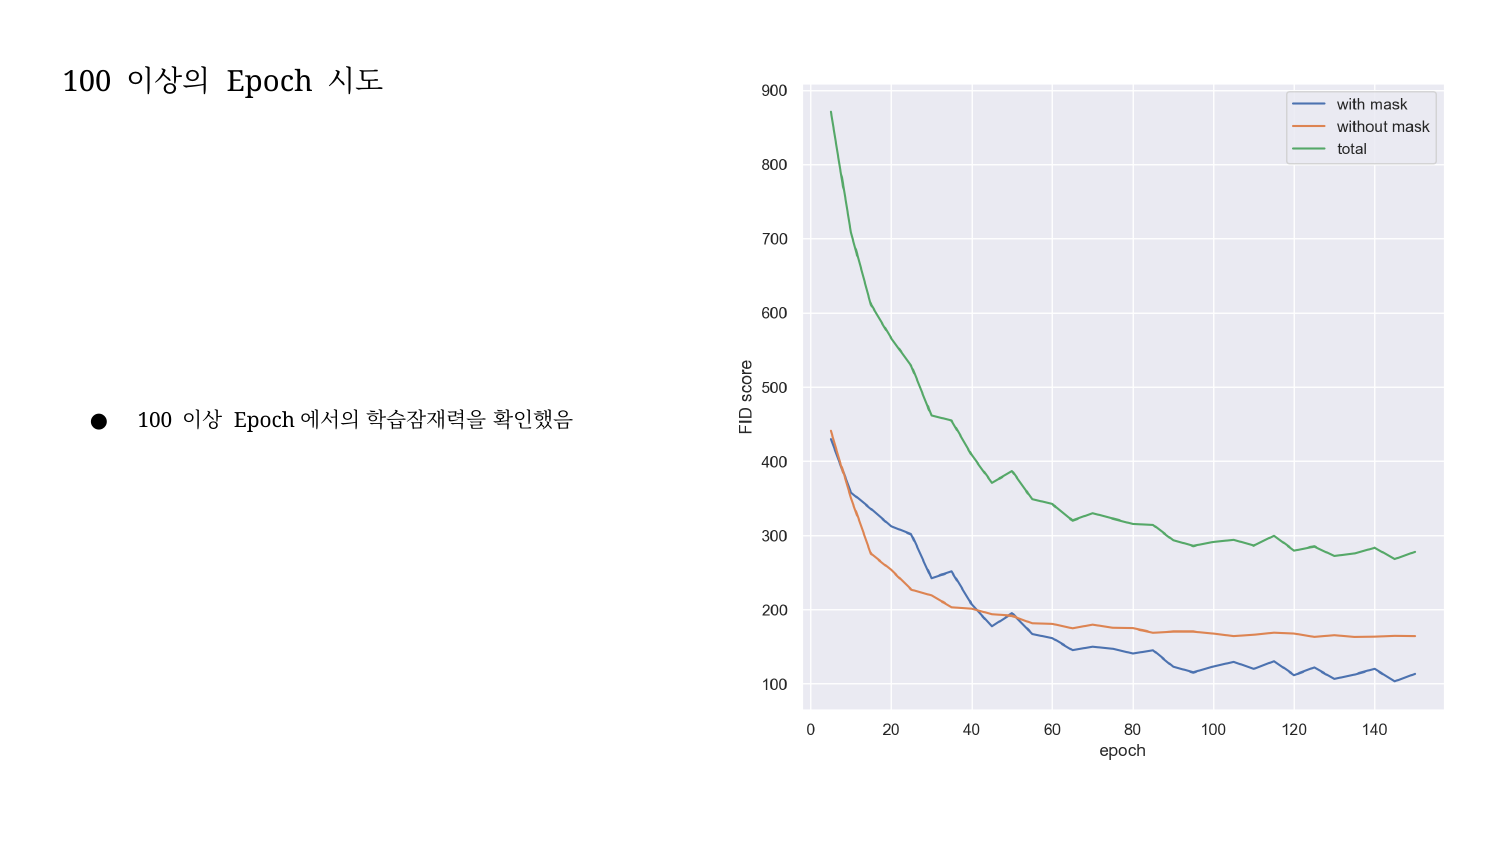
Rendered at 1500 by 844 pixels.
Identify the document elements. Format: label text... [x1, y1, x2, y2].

text_box 100 이상의 Epoch 시도 [47, 47, 620, 113]
text_box 100 이상 Epoch에서의 학습잠재력을 확인했음 [47, 394, 724, 445]
picture [729, 73, 1455, 770]
